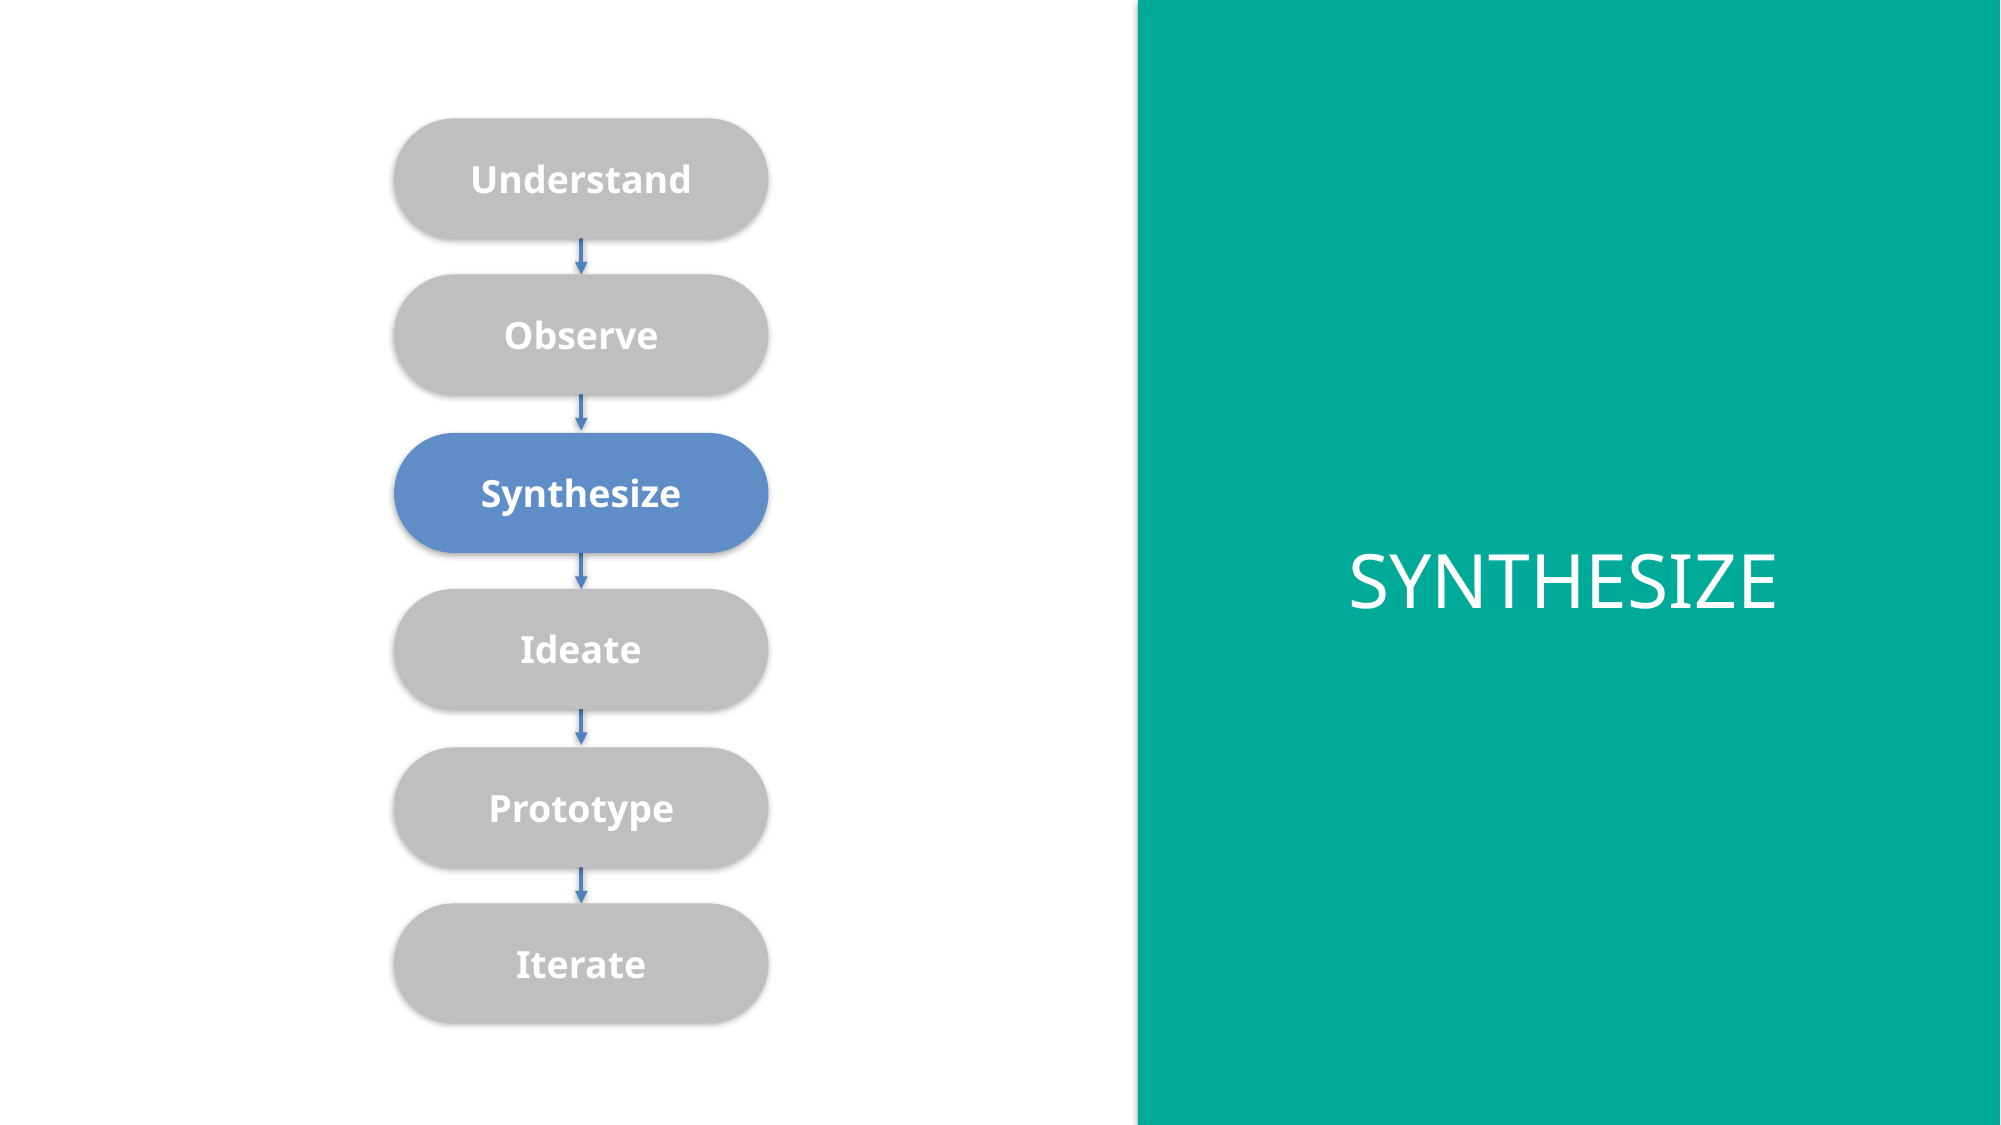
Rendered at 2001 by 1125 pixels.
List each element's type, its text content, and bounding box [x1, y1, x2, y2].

text_box Observe [393, 273, 770, 396]
text_box Understand [393, 117, 770, 240]
text_box [1137, 0, 2000, 1125]
text_box Ideate [393, 588, 770, 710]
text_box SYNTHESIZE [1142, 508, 2000, 617]
text_box Prototype [393, 746, 770, 869]
text_box Synthesize [393, 432, 770, 554]
text_box Iterate [393, 902, 770, 1025]
